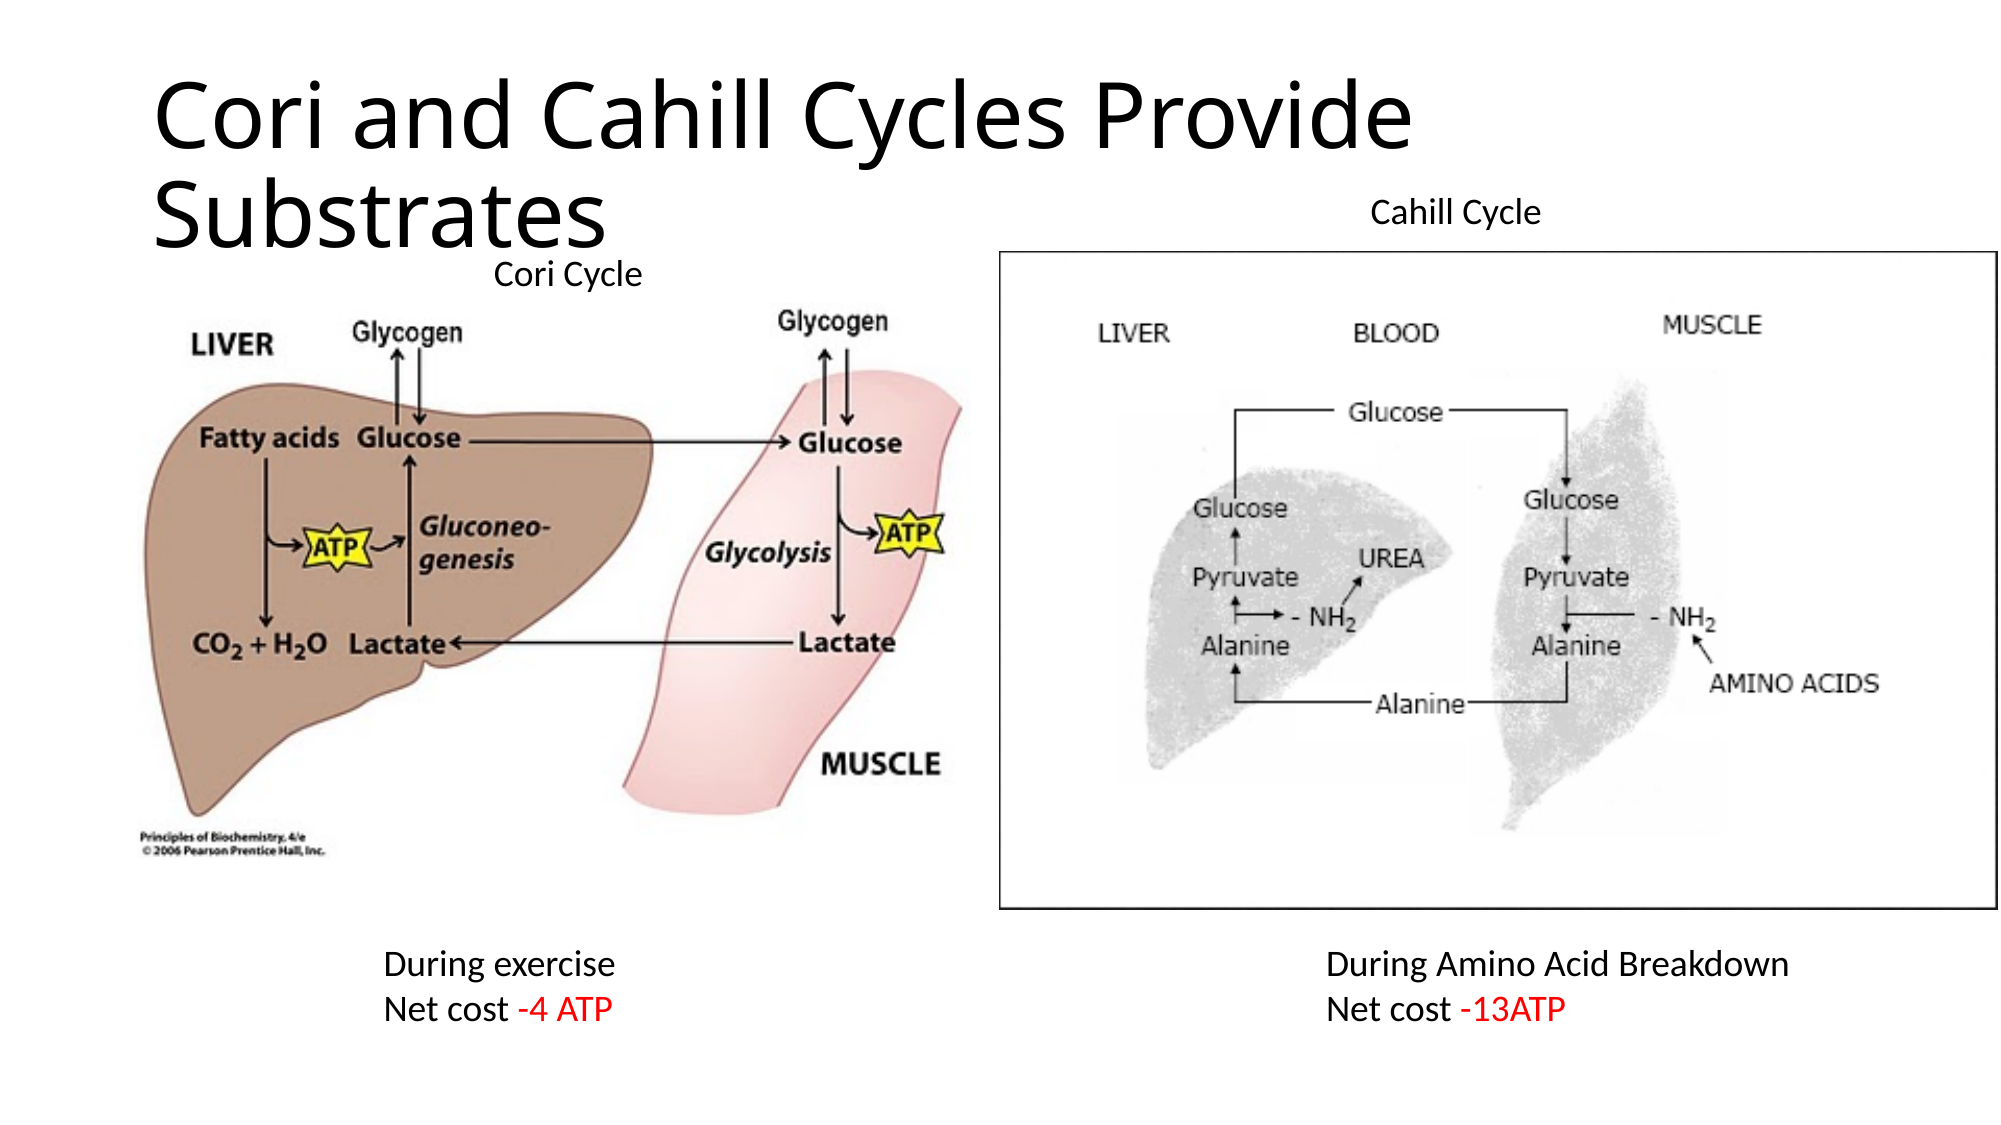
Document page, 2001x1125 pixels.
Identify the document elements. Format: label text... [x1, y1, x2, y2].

text_box Cahill Cycle [1355, 179, 1557, 240]
picture [137, 302, 971, 859]
picture [999, 251, 1998, 910]
text_box Cori Cycle [479, 241, 659, 302]
text_box During exercise Net cost -4 ATP [368, 931, 631, 1037]
title Cori and Cahill Cycles Provide Substrates [137, 59, 1863, 278]
text_box During Amino Acid Breakdown Net cost -13ATP [1311, 931, 1806, 1037]
